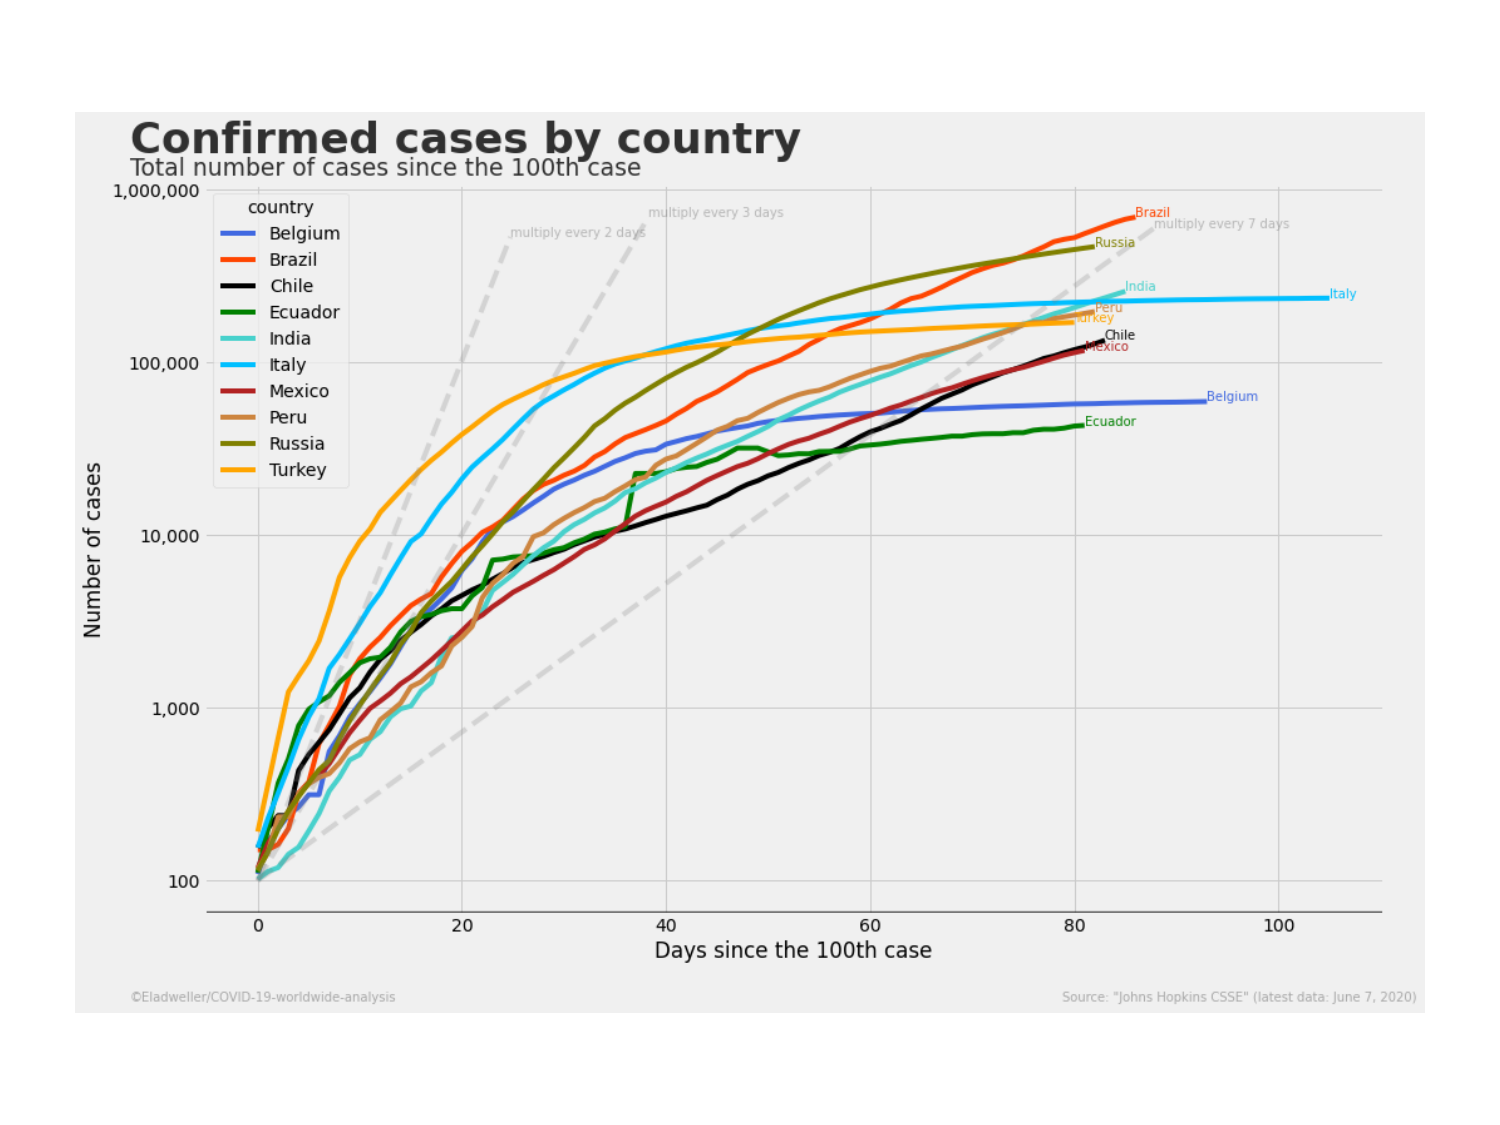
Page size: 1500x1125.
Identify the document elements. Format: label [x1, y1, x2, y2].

picture [74, 112, 1426, 1013]
